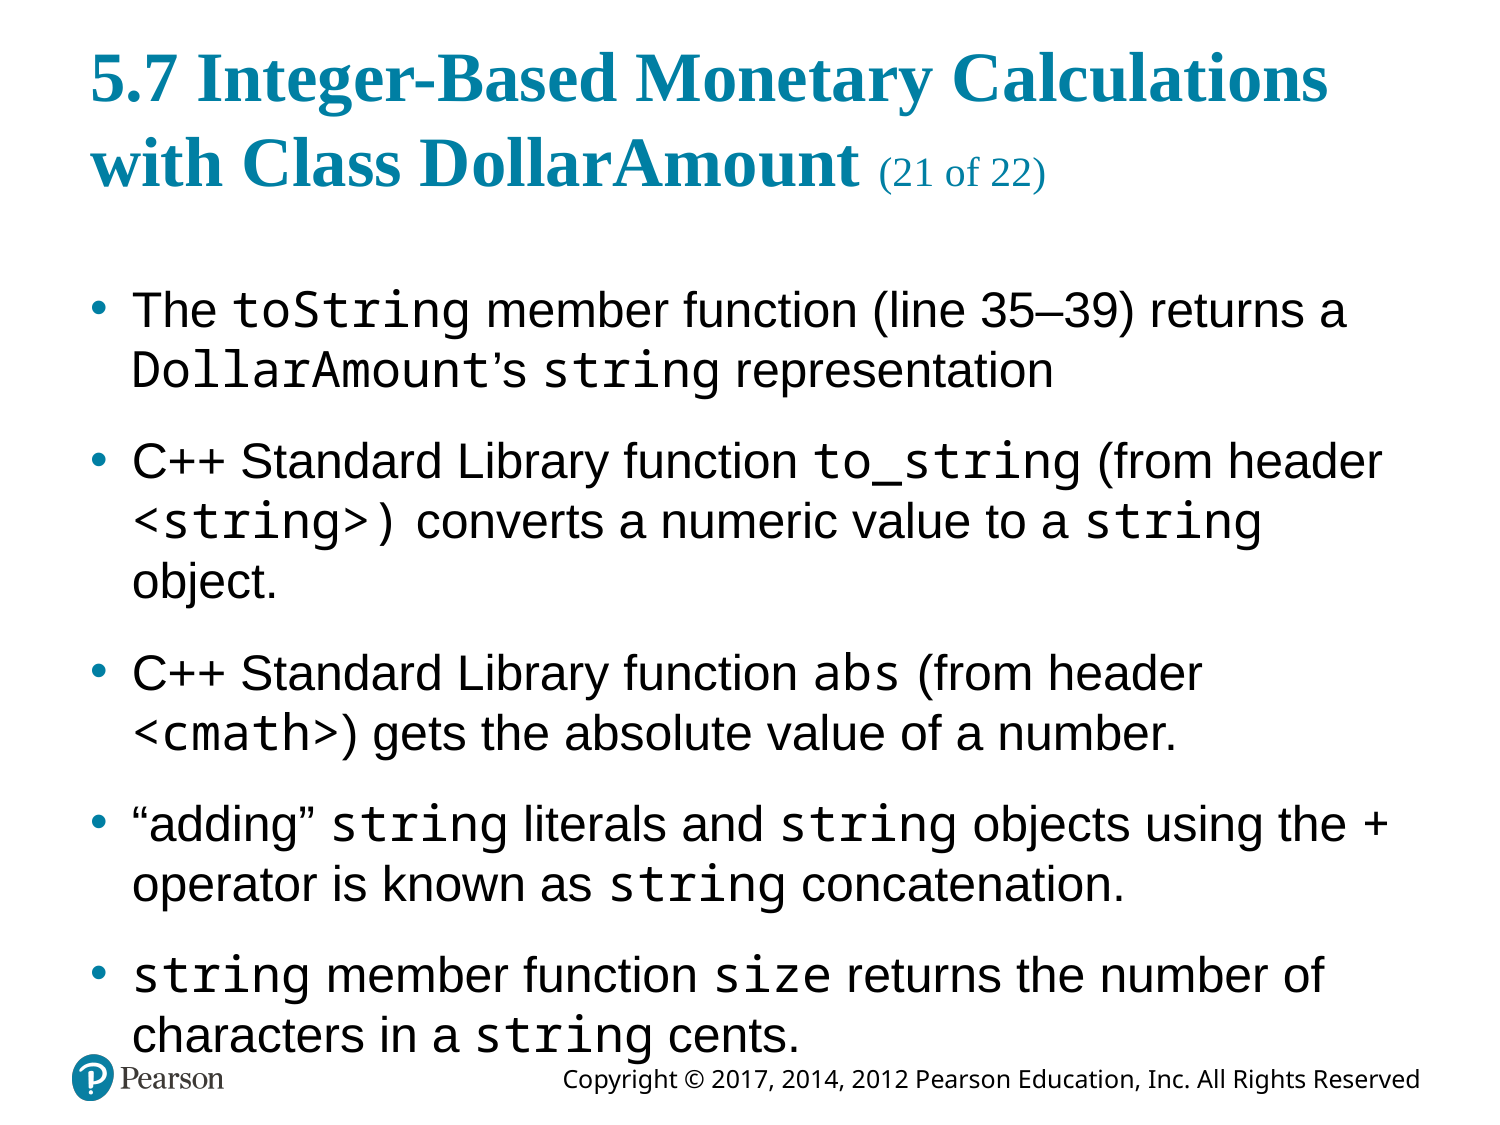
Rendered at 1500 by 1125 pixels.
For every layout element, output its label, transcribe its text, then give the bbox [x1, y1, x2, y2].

title 5.7 Integer-Based Monetary Calculations with Class DollarAmount (21 of 22) [75, 35, 1425, 216]
picture [72, 1054, 88, 1070]
picture [72, 1087, 83, 1101]
picture [98, 1054, 224, 1101]
list The toString member function (line 35–39) returns a DollarAmount’s string representation C++ Standard Library function to_string (from header <string>) converts a numeric value to a string object. C++ Standard Library function abs (from header <cmath>) gets the absolute value of a number. “adding” string literals and string objects using the + operator is known as string concatenation. string member function size returns the number of characters in a string cents. [75, 262, 1425, 1005]
picture [80, 1063, 106, 1088]
